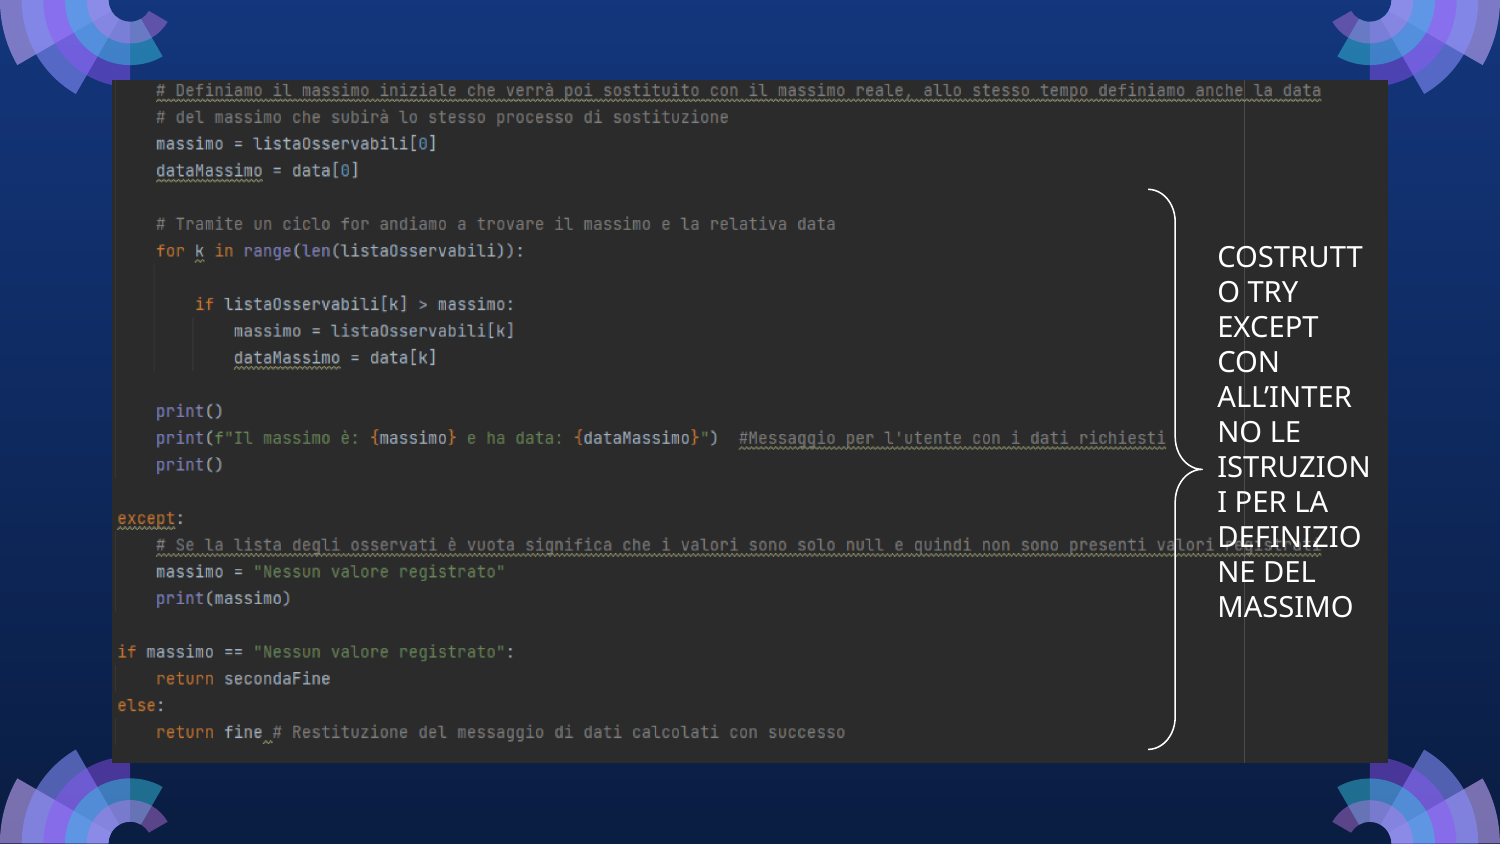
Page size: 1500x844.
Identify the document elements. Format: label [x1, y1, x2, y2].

picture [111, 80, 1389, 764]
